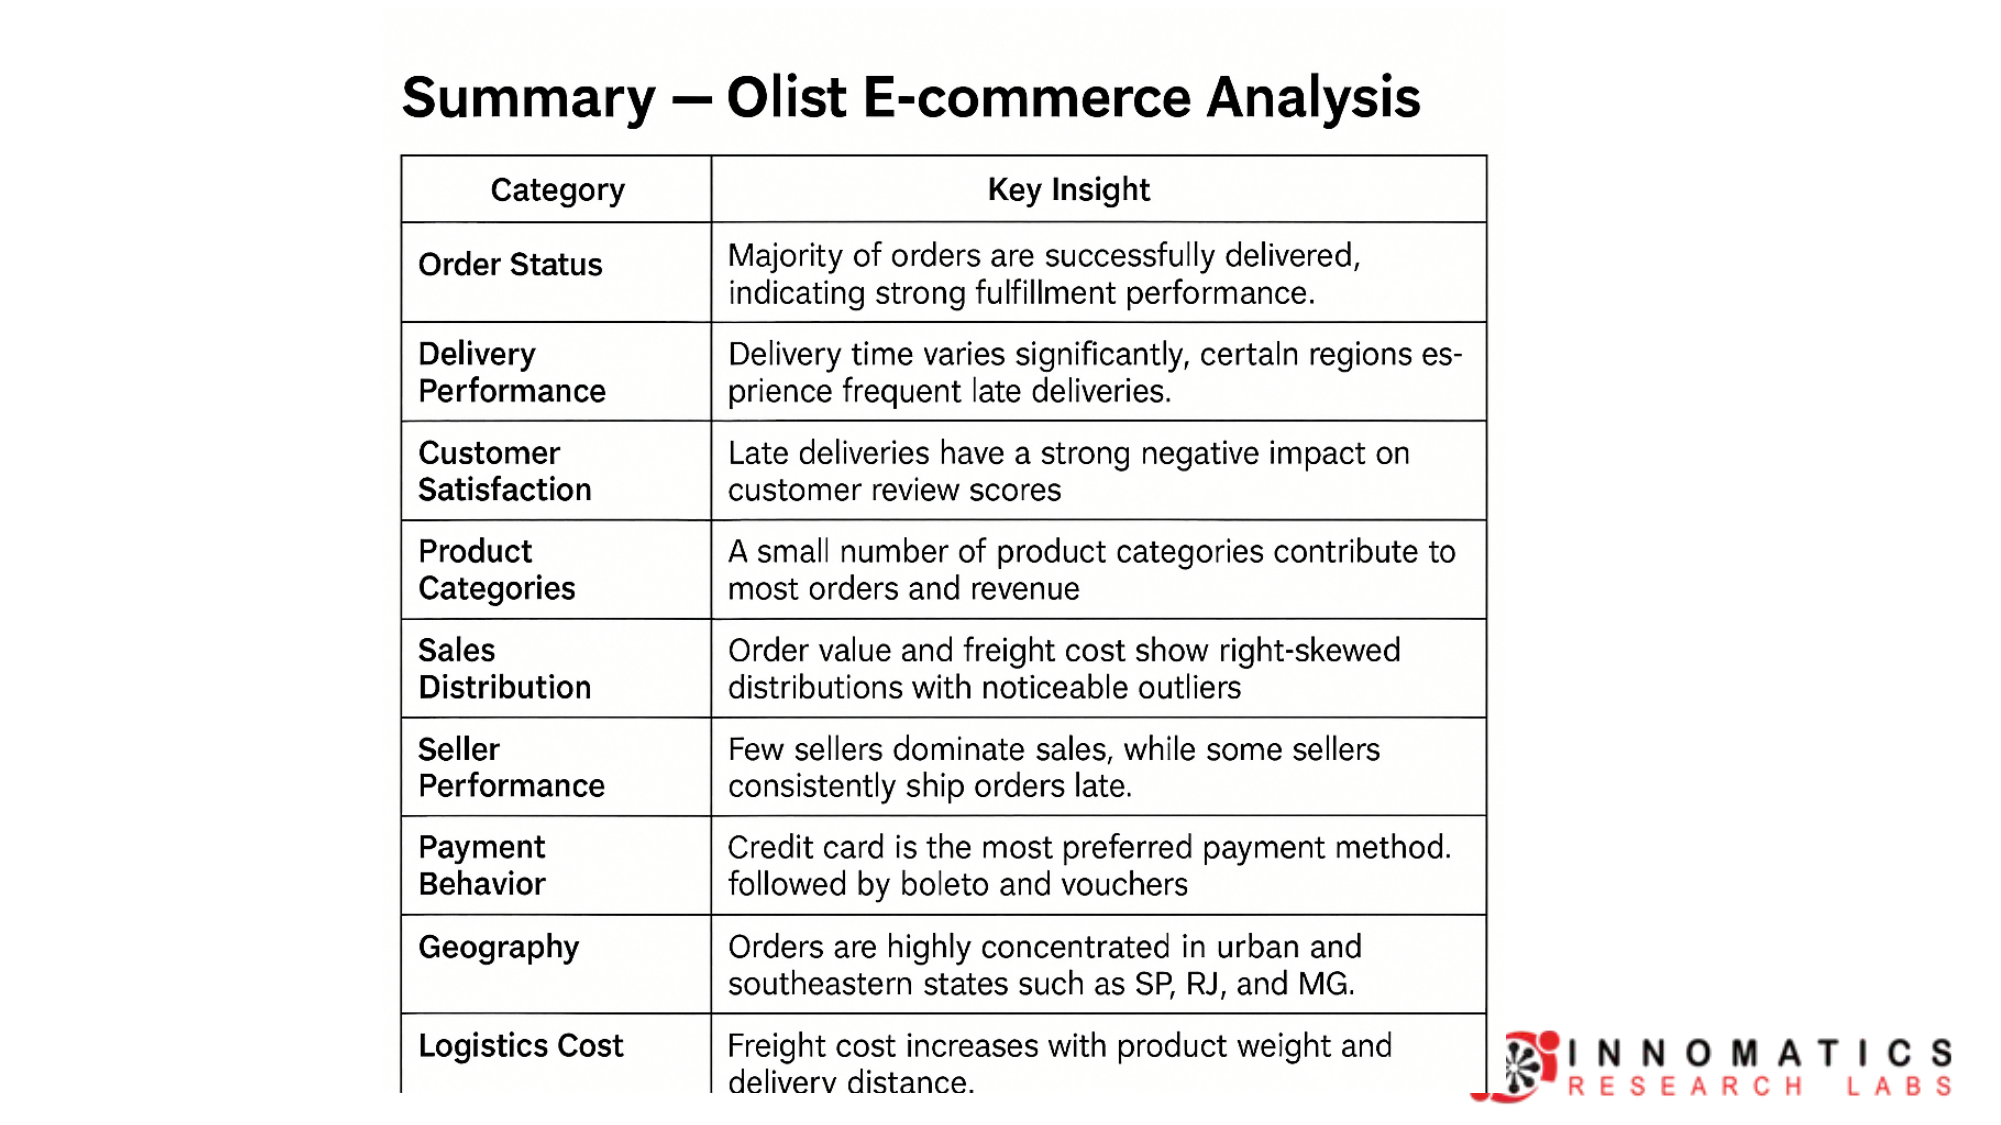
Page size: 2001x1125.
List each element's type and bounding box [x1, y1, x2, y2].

picture [380, 7, 1975, 1115]
